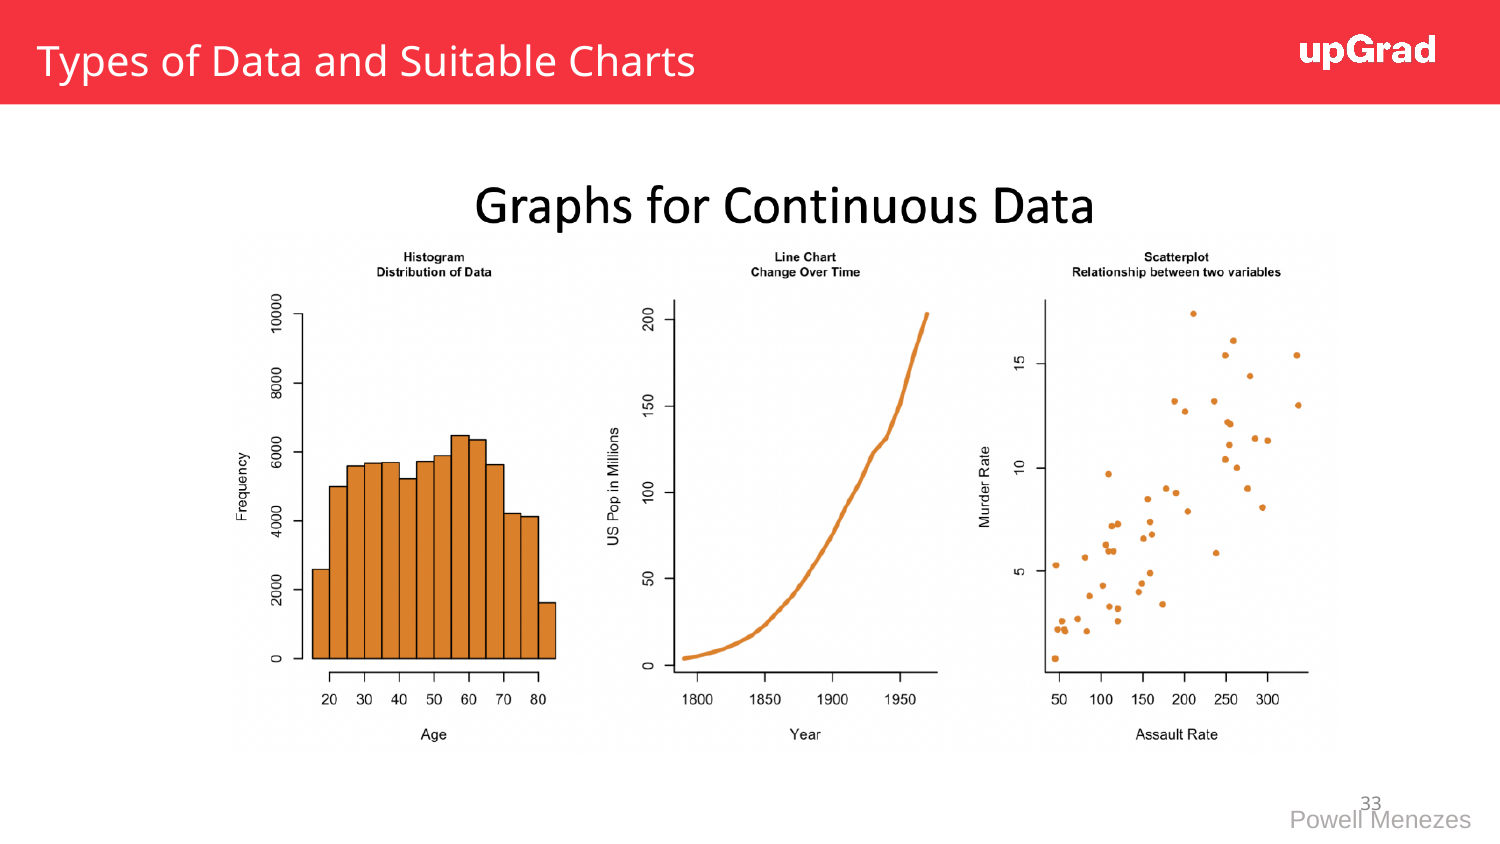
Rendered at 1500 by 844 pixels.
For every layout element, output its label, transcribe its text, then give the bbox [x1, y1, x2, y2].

text_box Powell Menezes [1274, 796, 1500, 842]
picture [1300, 34, 1435, 70]
picture [208, 156, 1365, 769]
title Types of Data and Suitable Charts [19, 26, 1141, 89]
slide_number 33 [1059, 782, 1397, 827]
